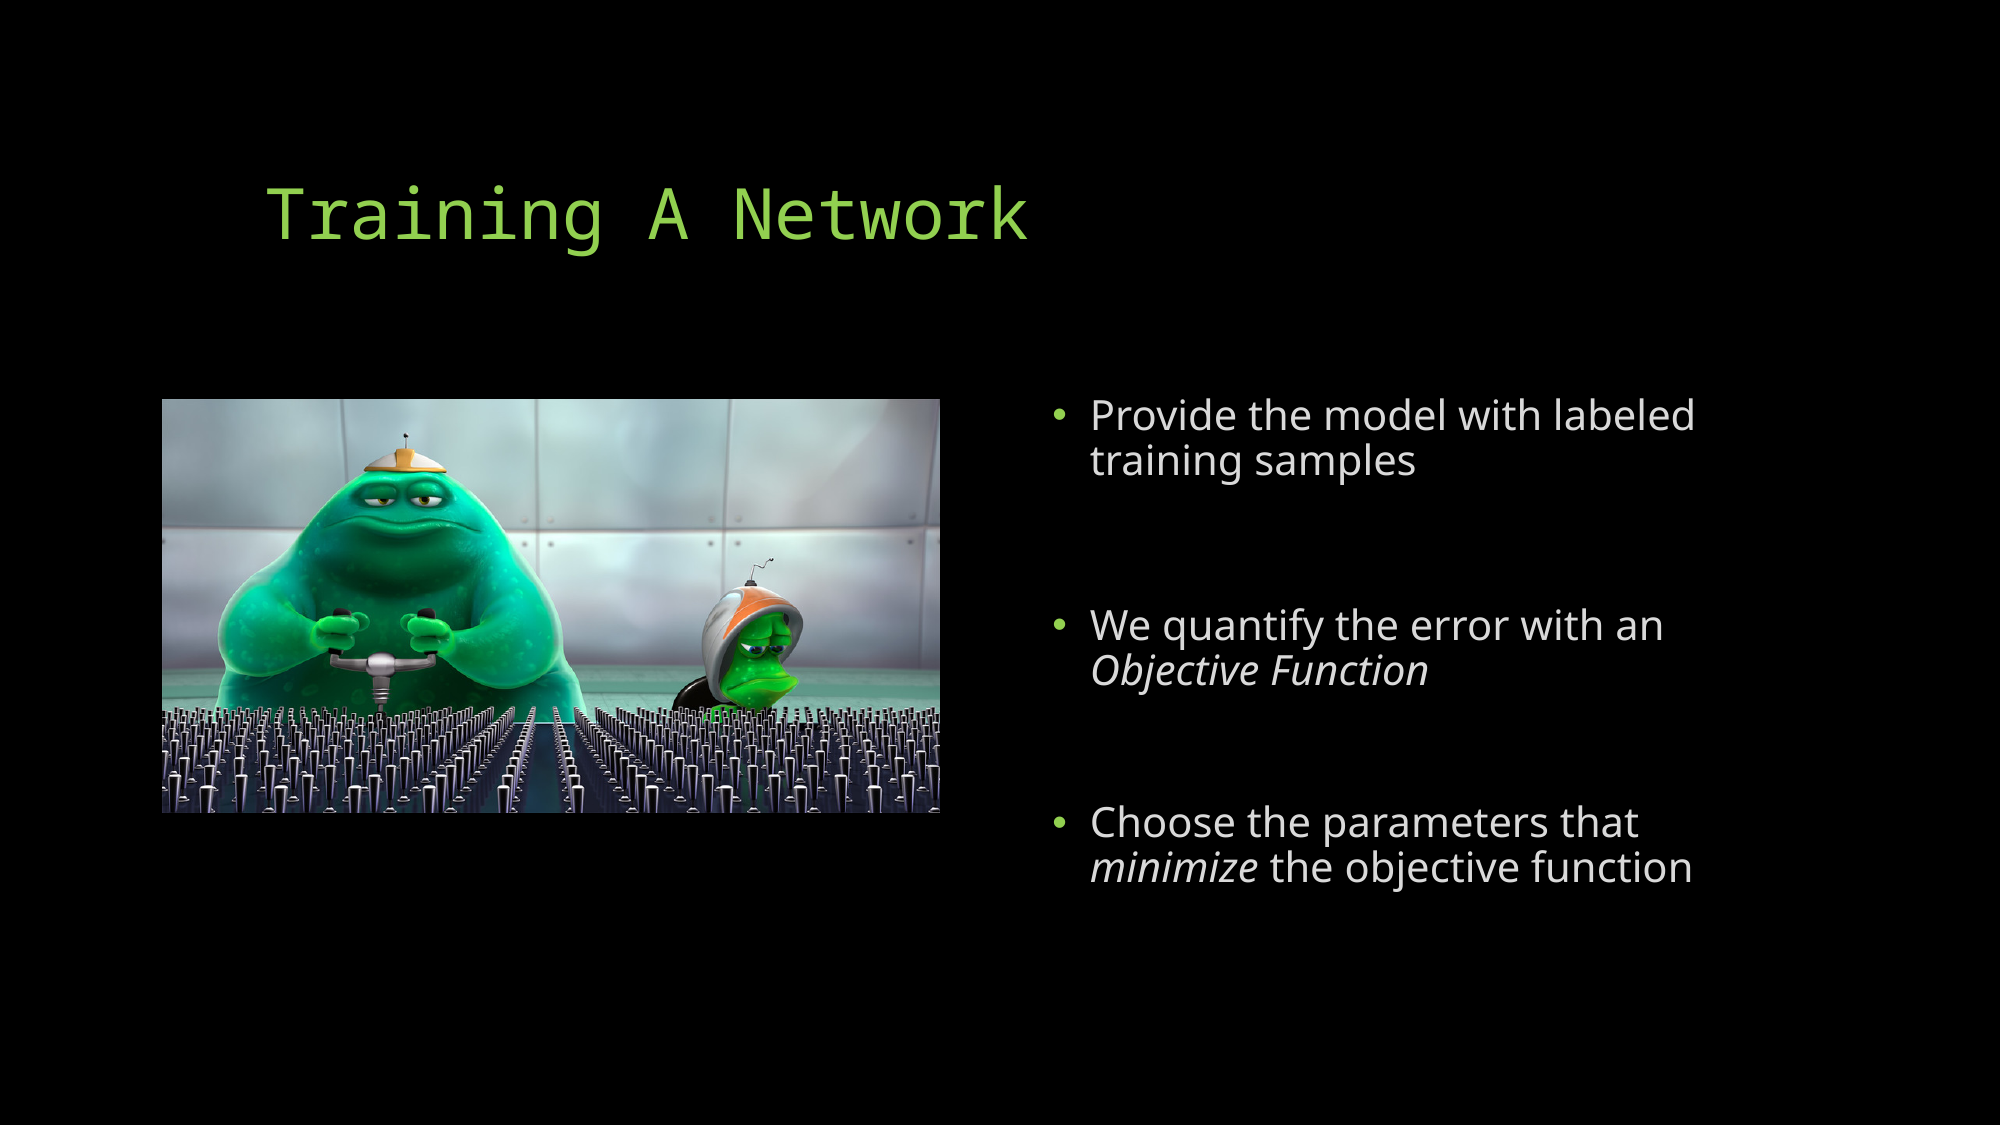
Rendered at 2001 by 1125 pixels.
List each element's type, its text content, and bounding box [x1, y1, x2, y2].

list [162, 399, 940, 813]
list Provide the model with labeled training samples We quantify the error with an Objective Function Choose the parameters that minimize the objective function [1037, 299, 1750, 1000]
title Training A Network [249, 75, 1750, 263]
